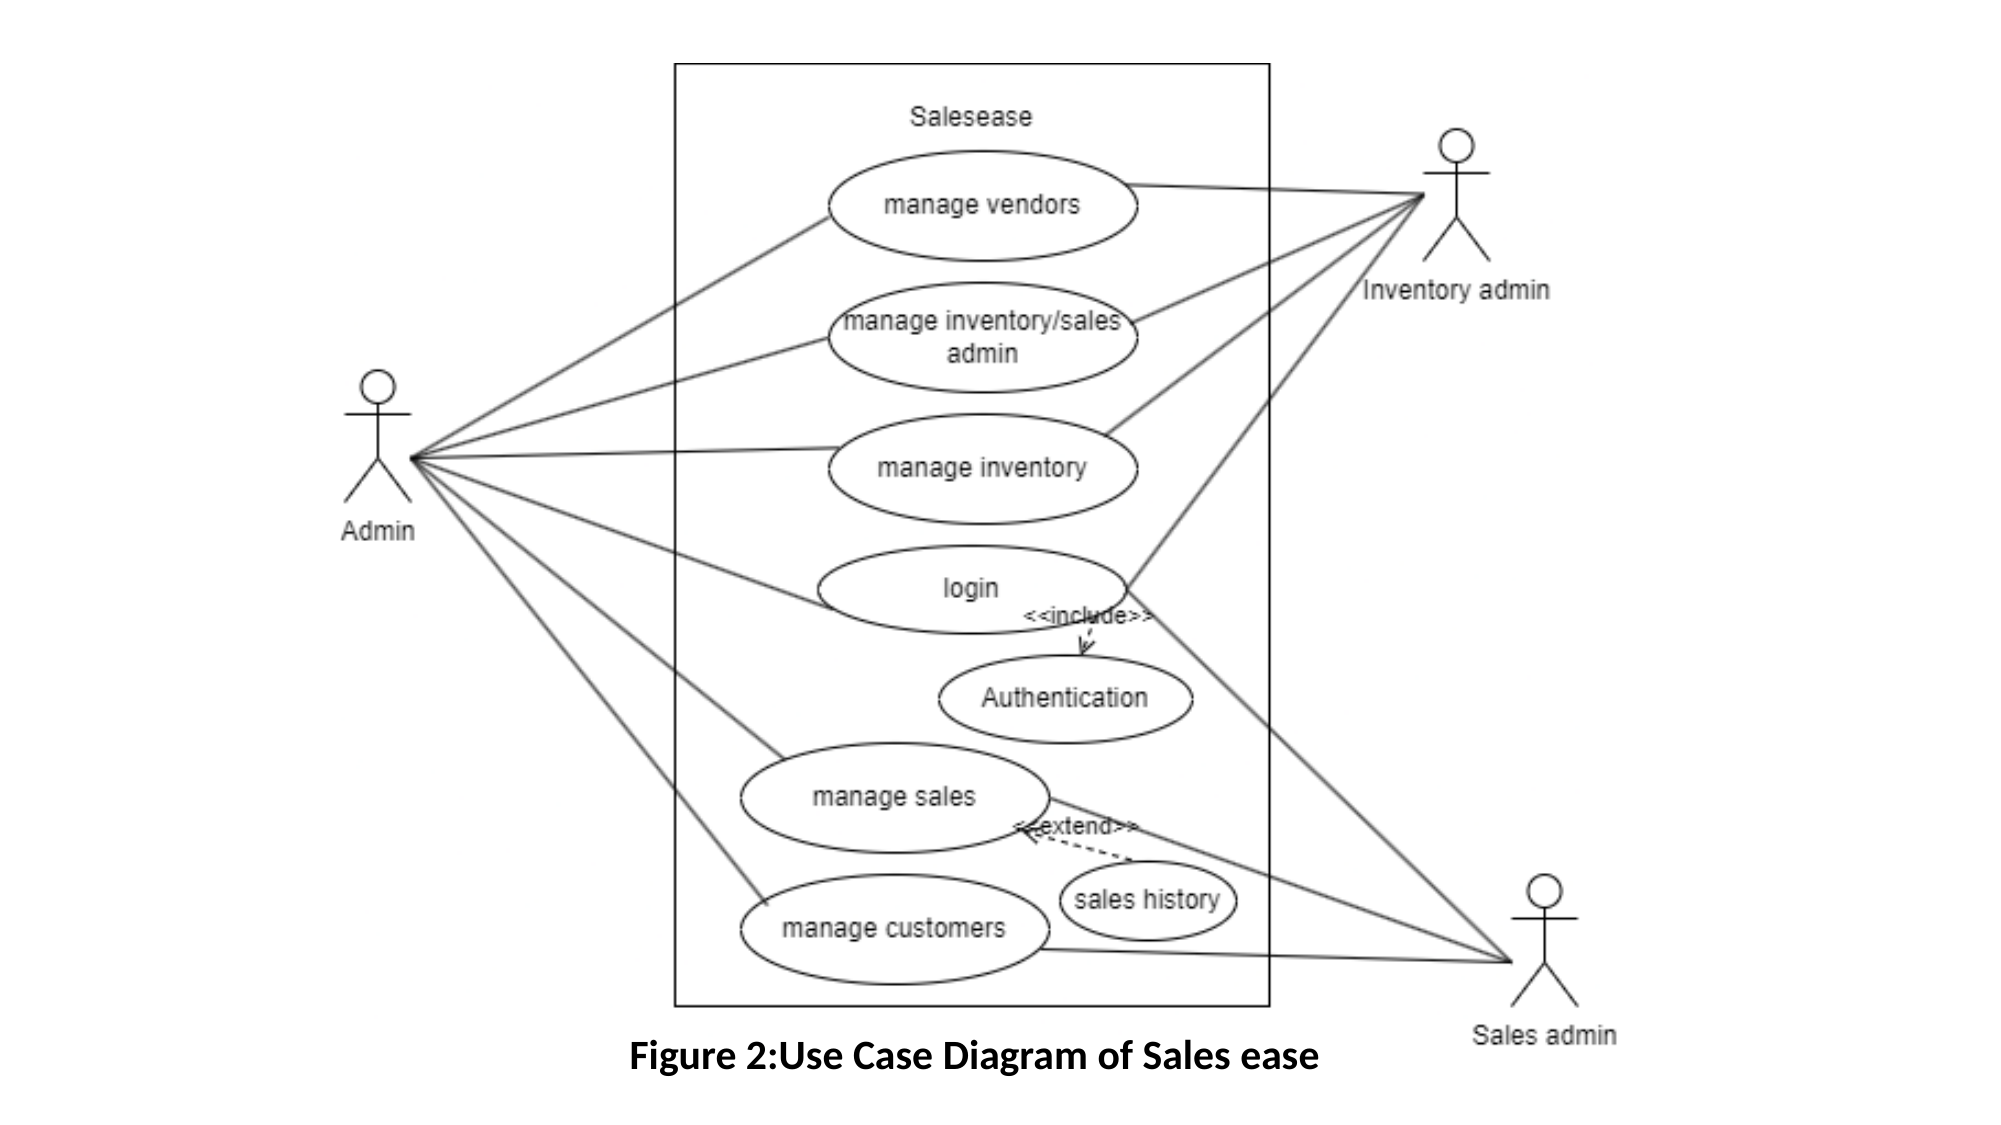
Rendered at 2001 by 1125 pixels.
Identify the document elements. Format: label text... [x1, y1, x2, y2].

text_box Figure 2:Use Case Diagram of Sales ease [614, 1054, 1345, 1086]
picture [340, 63, 1620, 1054]
